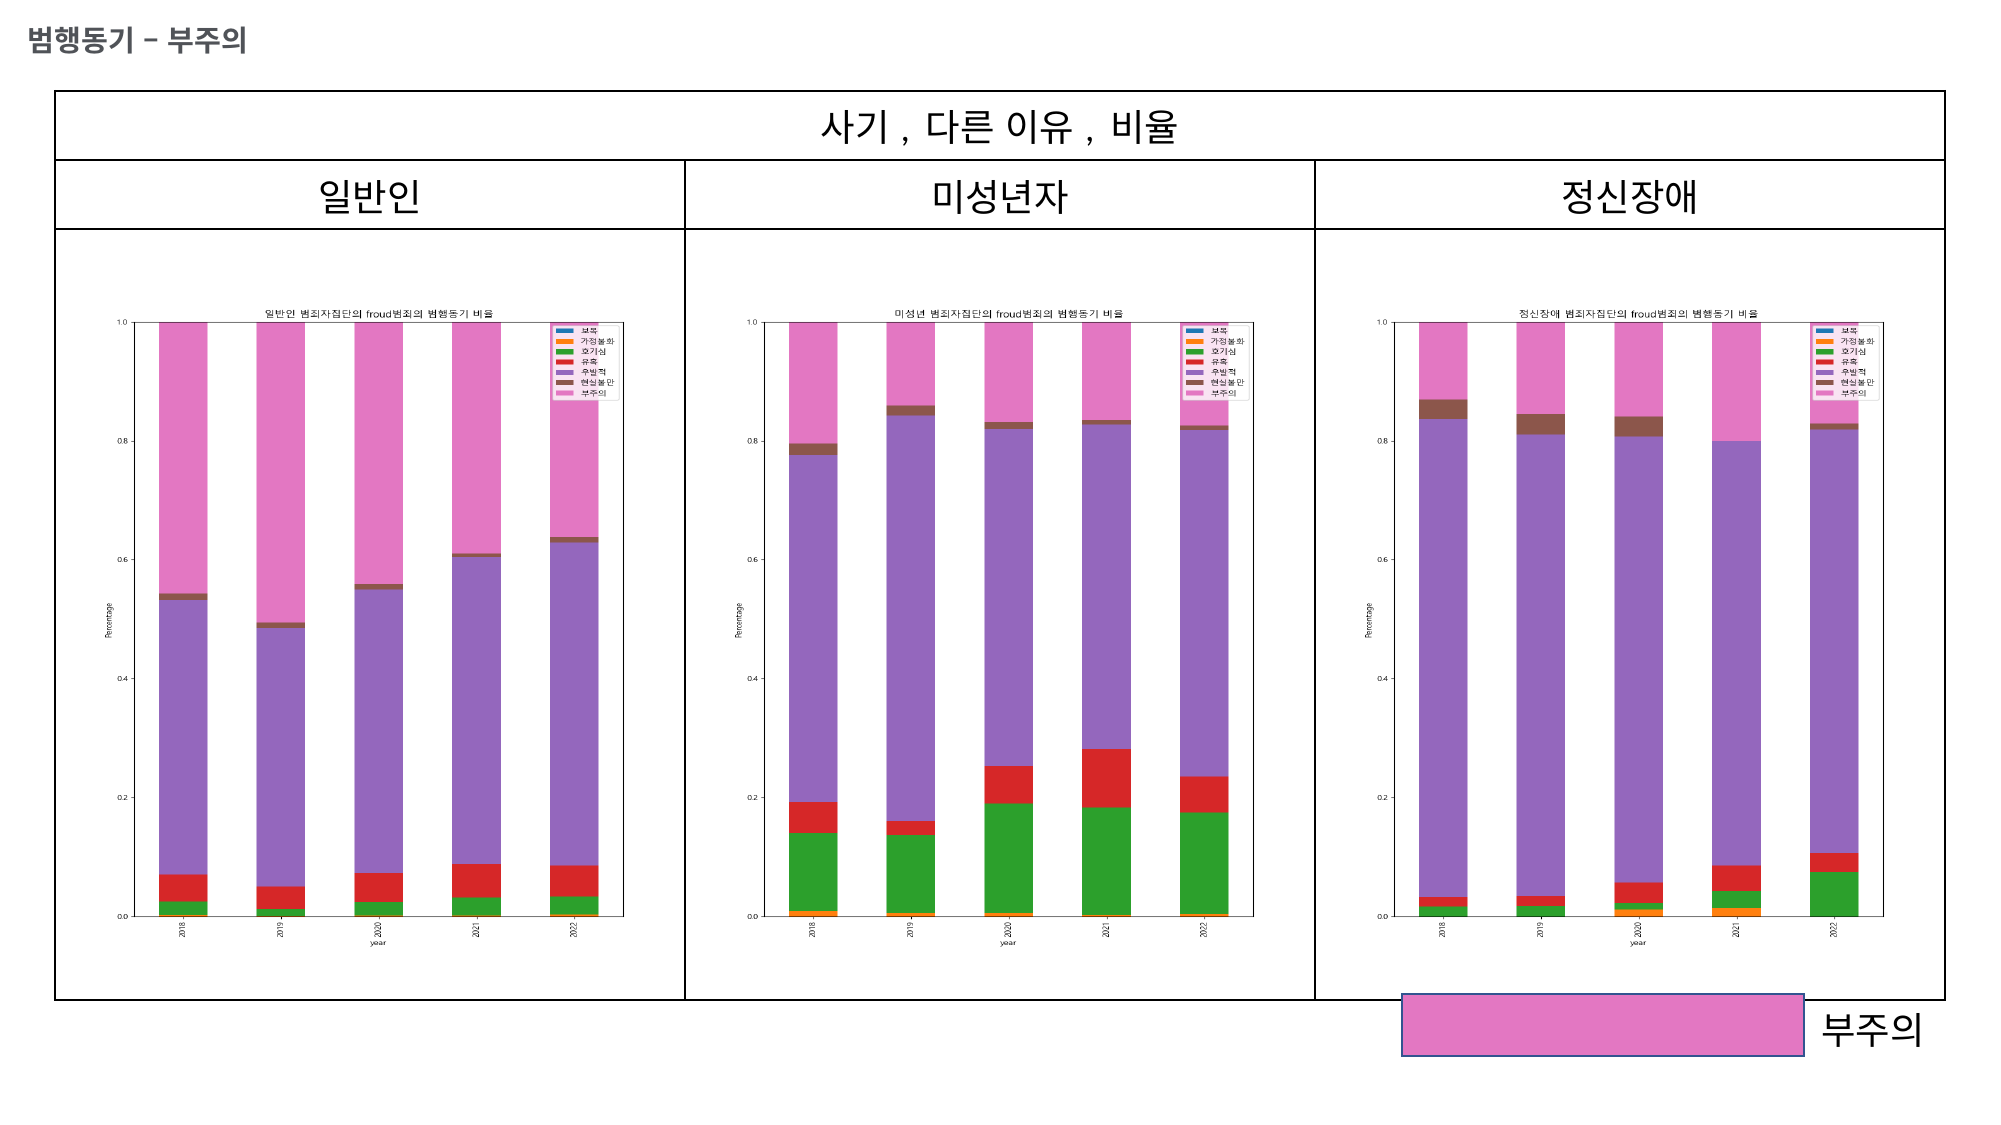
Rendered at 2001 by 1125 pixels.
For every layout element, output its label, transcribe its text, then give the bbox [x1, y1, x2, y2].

text_box 범행동기 – 부주의 [12, 14, 1346, 65]
table_cell [686, 230, 1314, 999]
text_box 부주의 [1806, 999, 2000, 1060]
table_cell 정신장애 [1316, 161, 1944, 228]
table_cell [1316, 230, 1944, 999]
table_cell [56, 230, 684, 999]
text_box [1401, 993, 1805, 1057]
table_cell 미성년자 [686, 161, 1314, 228]
table_header 사기, 다른 이유, 비율 [56, 92, 1944, 159]
table_cell 일반인 [56, 161, 684, 228]
